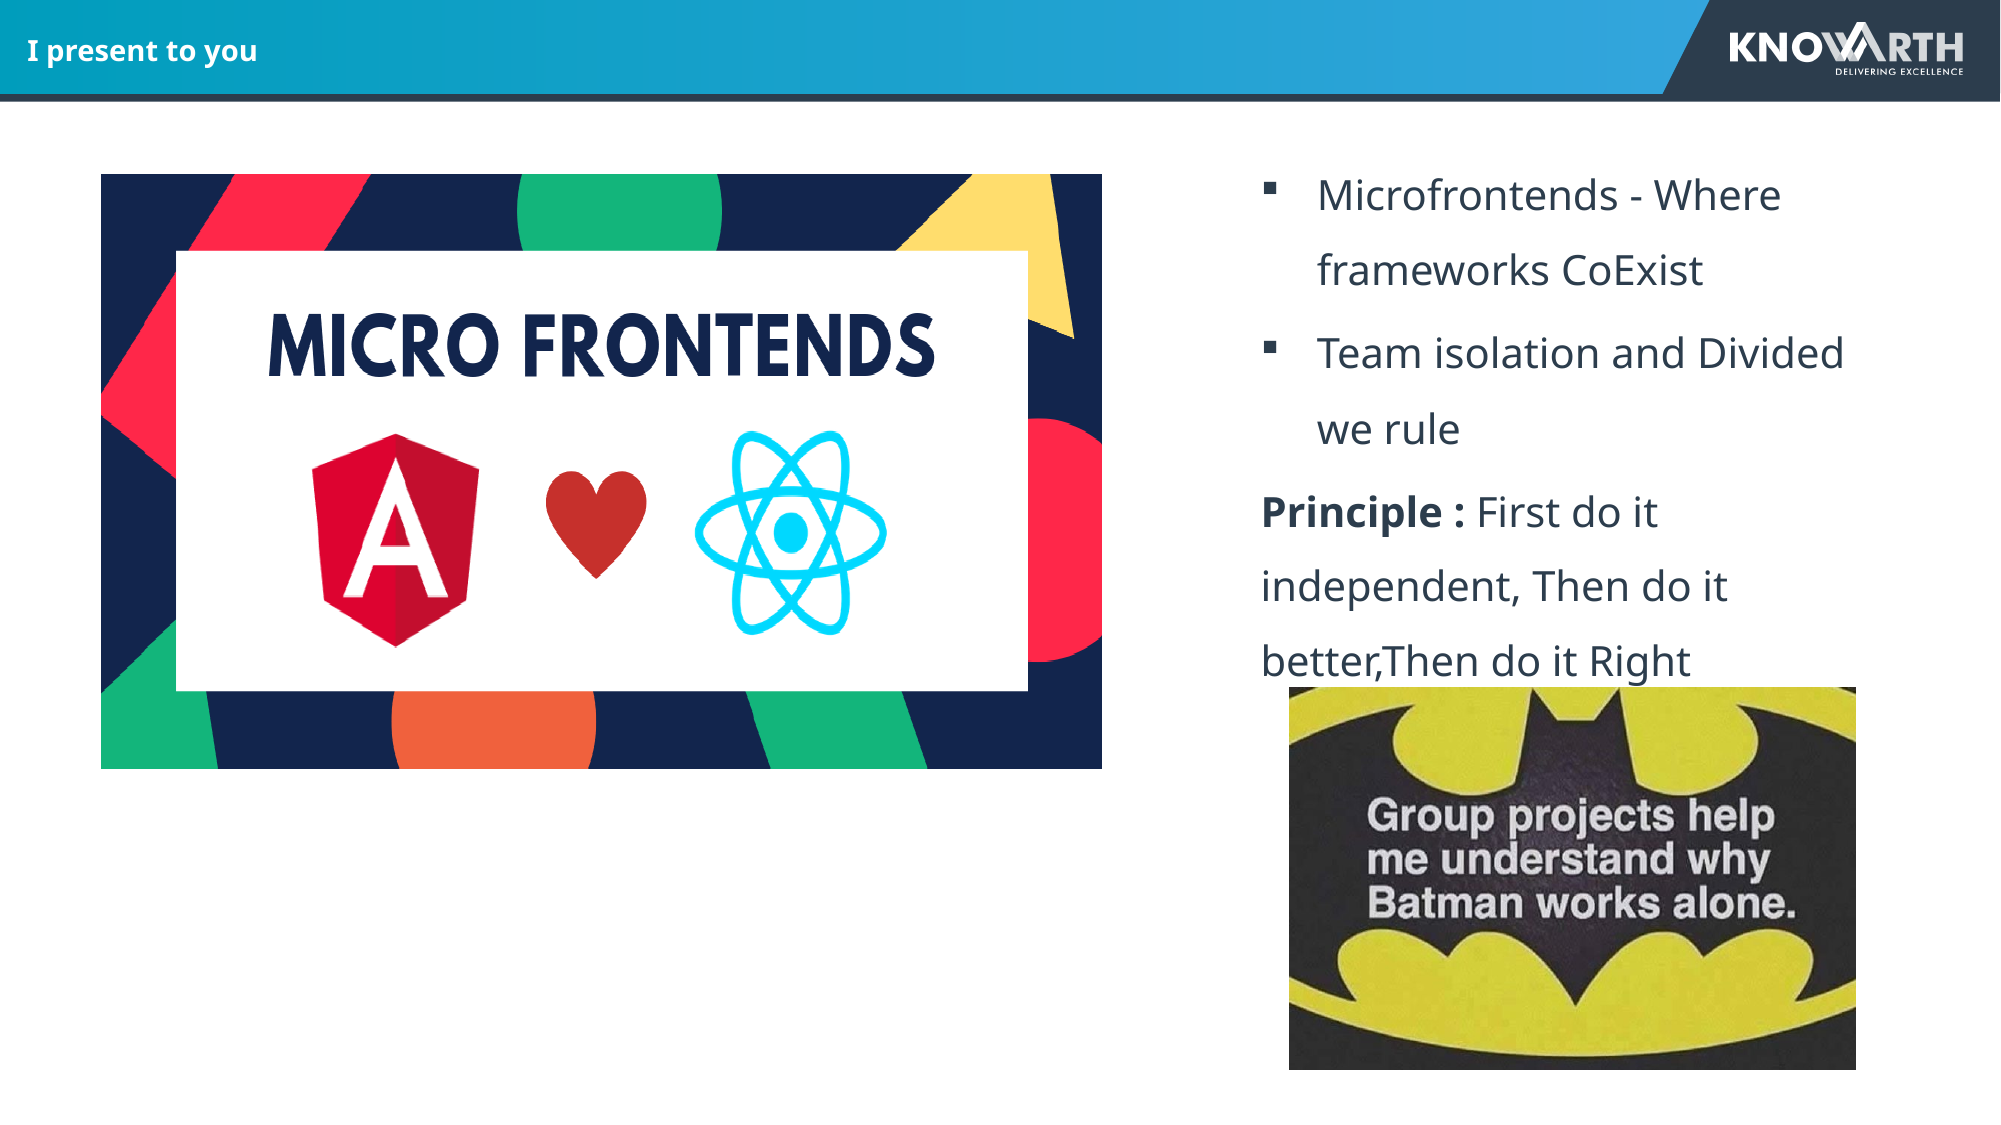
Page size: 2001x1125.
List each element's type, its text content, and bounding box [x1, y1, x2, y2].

title I present to you [12, 12, 1163, 88]
text_box Microfrontends - Where frameworks CoExist Team isolation and Divided we rule Principle : First do it independent, Then do it better,Then do it Right [1245, 136, 1899, 1030]
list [100, 174, 1102, 769]
picture [1730, 22, 1963, 75]
picture [1288, 687, 1857, 1070]
